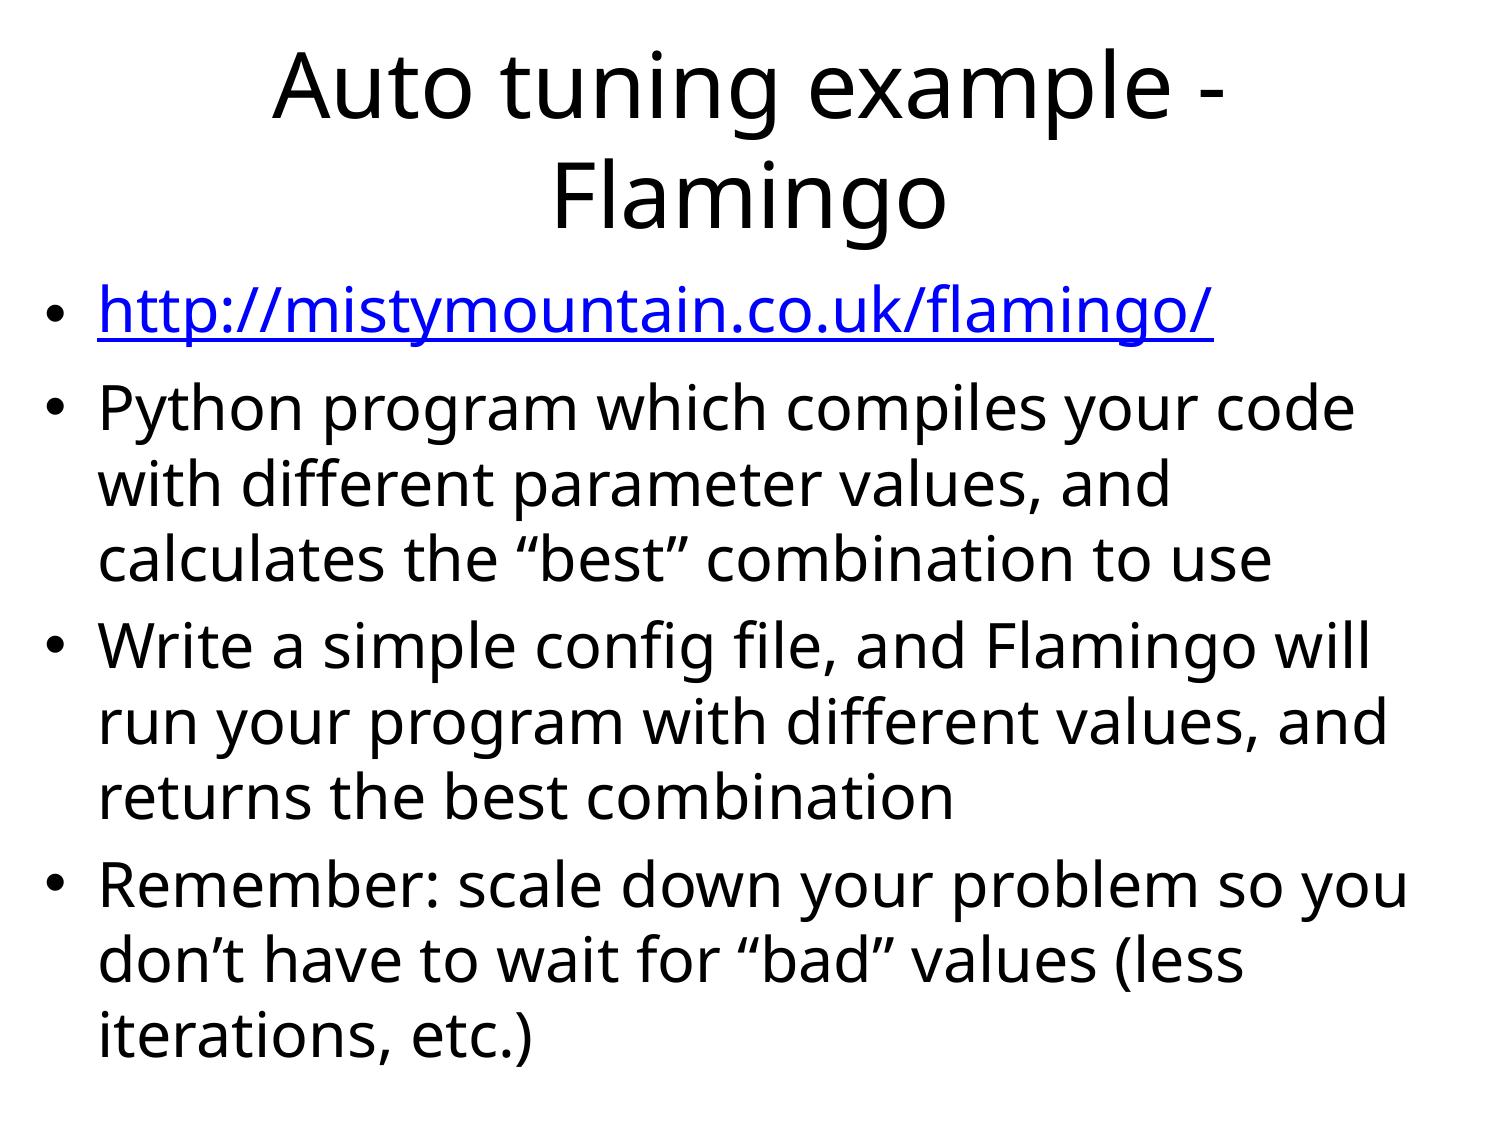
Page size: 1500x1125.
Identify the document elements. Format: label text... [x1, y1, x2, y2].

title Auto tuning example - Flamingo [75, 42, 1425, 231]
list http://mistymountain.co.uk/flamingo/ Python program which compiles your code with different parameter values, and calculates the “best” combination to use Write a simple config file, and Flamingo will run your program with different values, and returns the best combination Remember: scale down your problem so you don’t have to wait for “bad” values (less iterations, etc.) [29, 262, 1471, 1083]
